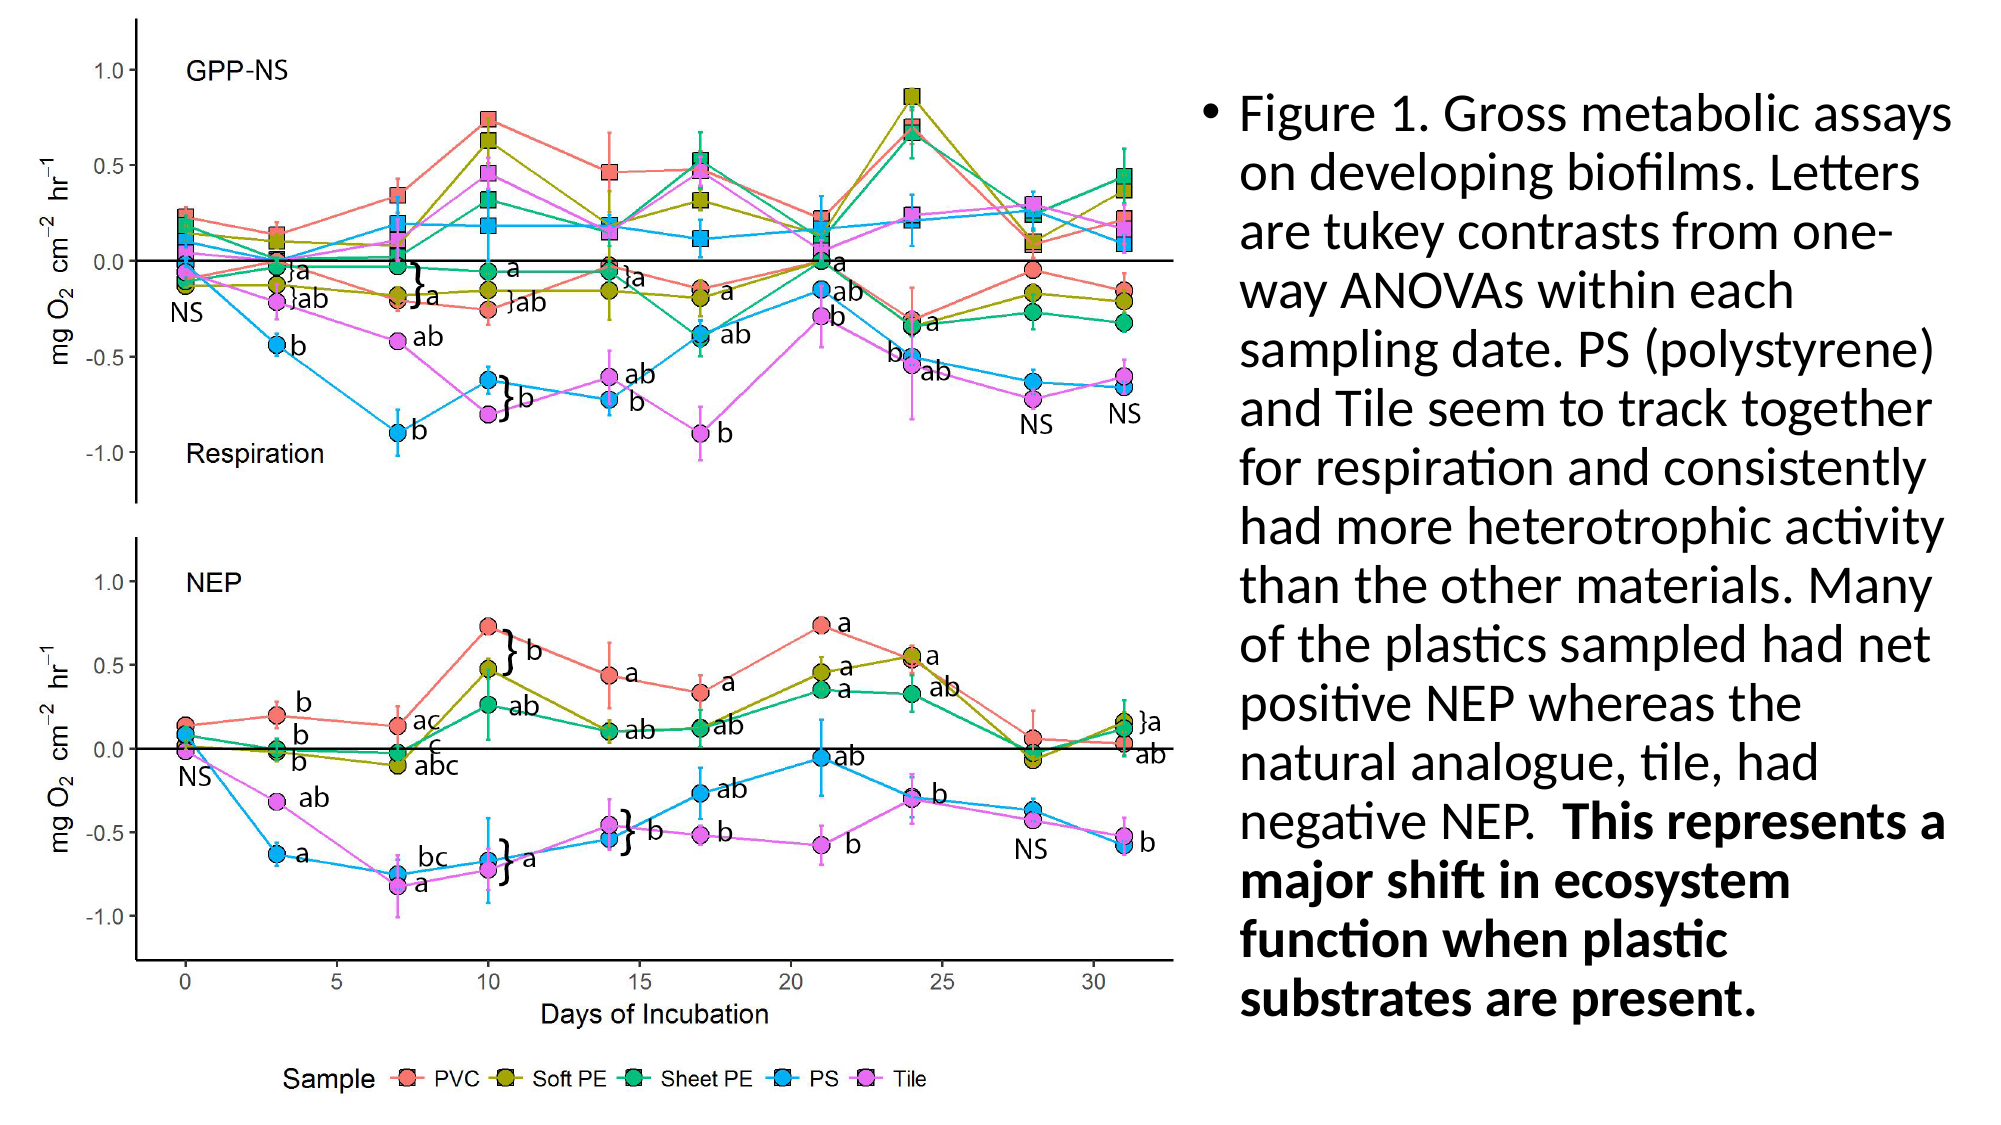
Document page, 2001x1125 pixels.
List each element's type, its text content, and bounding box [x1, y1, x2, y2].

list Figure 1. Gross metabolic assays on developing biofilms. Letters are tukey contrasts from one-way ANOVAs within each sampling date. PS (polystyrene) and Tile seem to track together for respiration and consistently had more heterotrophic activity than the other materials. Many of the plastics sampled had net positive NEP whereas the natural analogue, tile, had negative NEP. This represents a major shift in ecosystem function when plastic substrates are present. [1187, 77, 1975, 1042]
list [25, 5, 1187, 1113]
